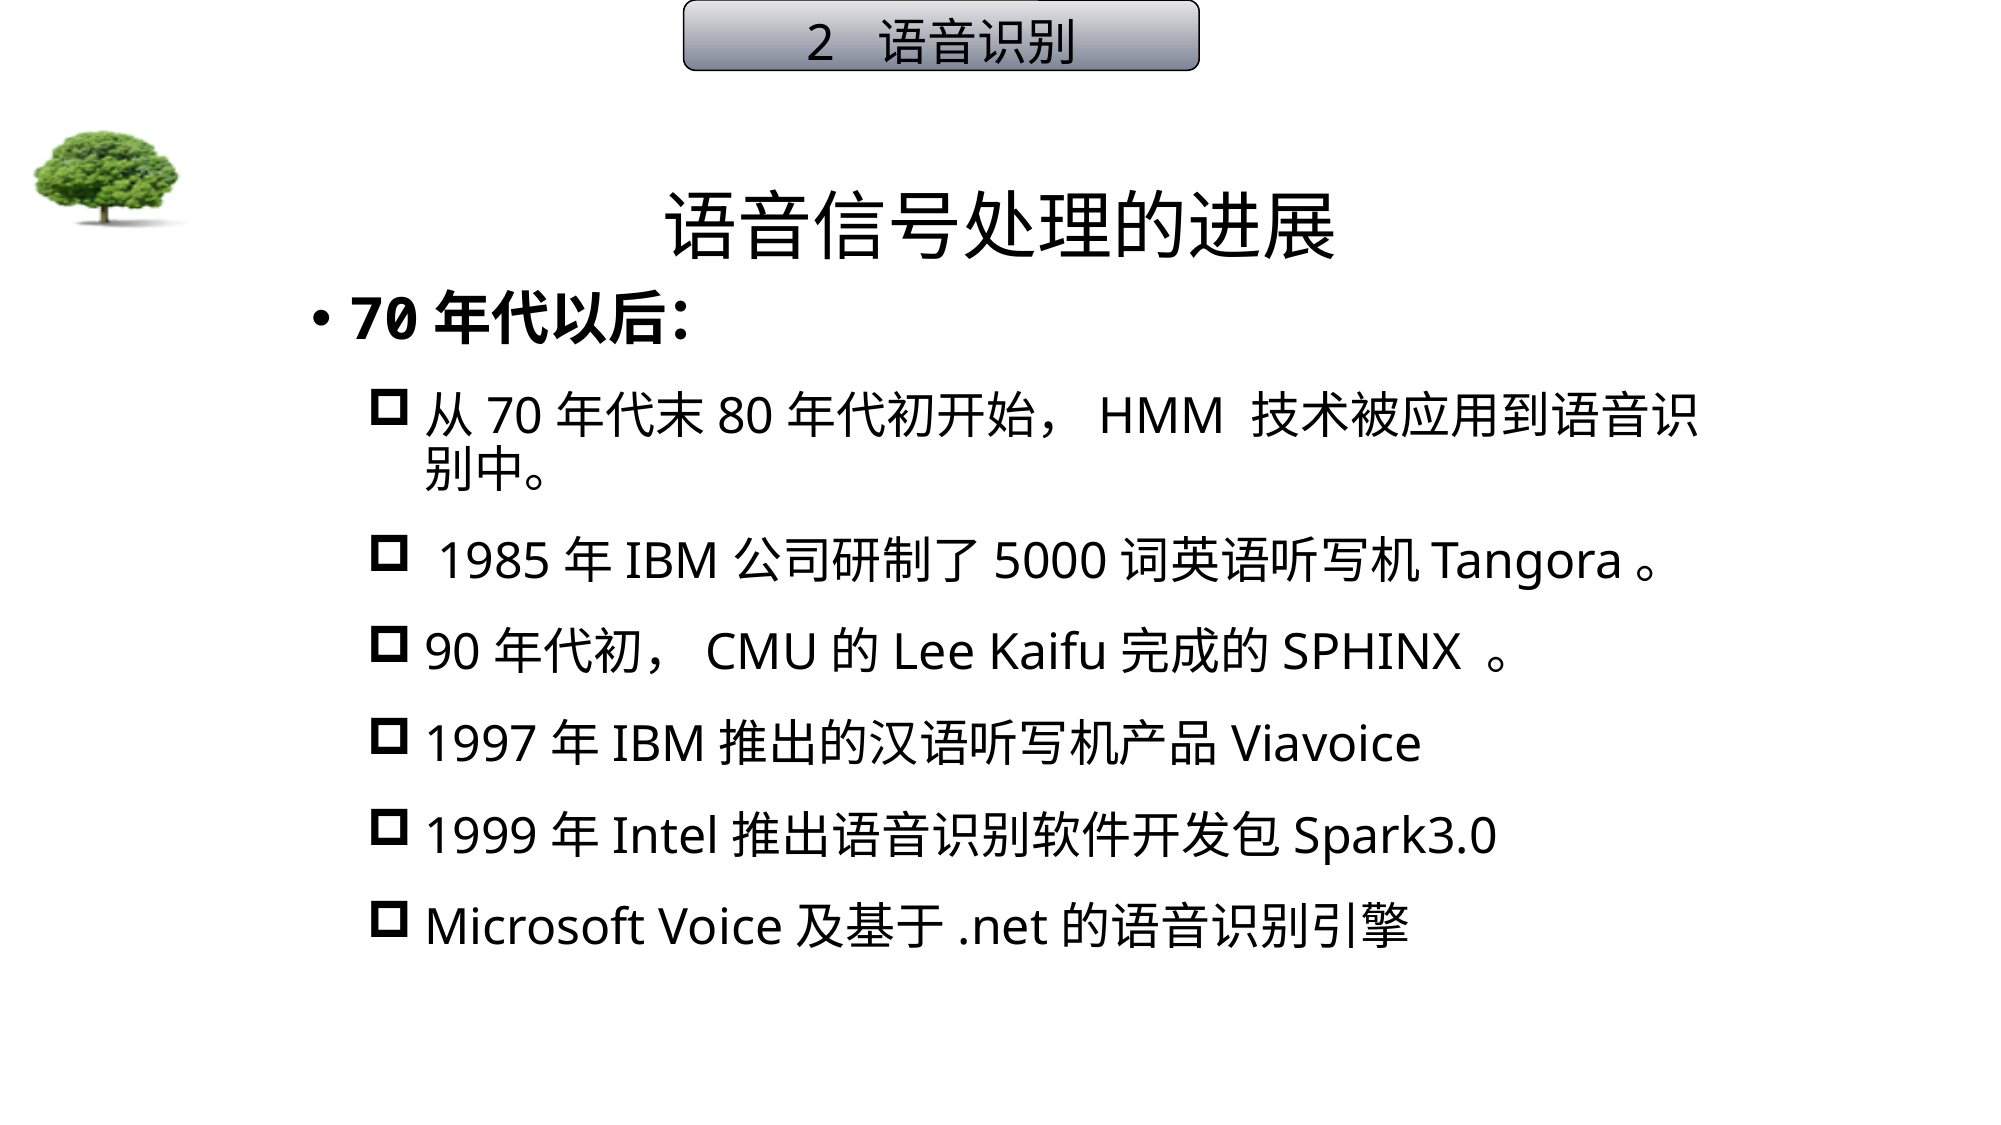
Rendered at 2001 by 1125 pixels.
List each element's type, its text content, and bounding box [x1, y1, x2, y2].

list 70年代以后： 从70年代末80年代初开始，HMM 技术被应用到语音识别中。 1985年IBM公司研制了5000词英语听写机Tangora。 90年代初，CMU的Lee Kaifu完成的SPHINX 。 1997年IBM推出的汉语听写机产品Viavoice 1999年Intel推出语音识别软件开发包Spark3.0 Microsoft Voice及基于.net的语音识别引擎 [296, 282, 1722, 1006]
title 语音信号处理的进展 [137, 59, 1863, 278]
picture [23, 117, 137, 233]
text_box 2 语音识别 [683, 0, 1206, 71]
